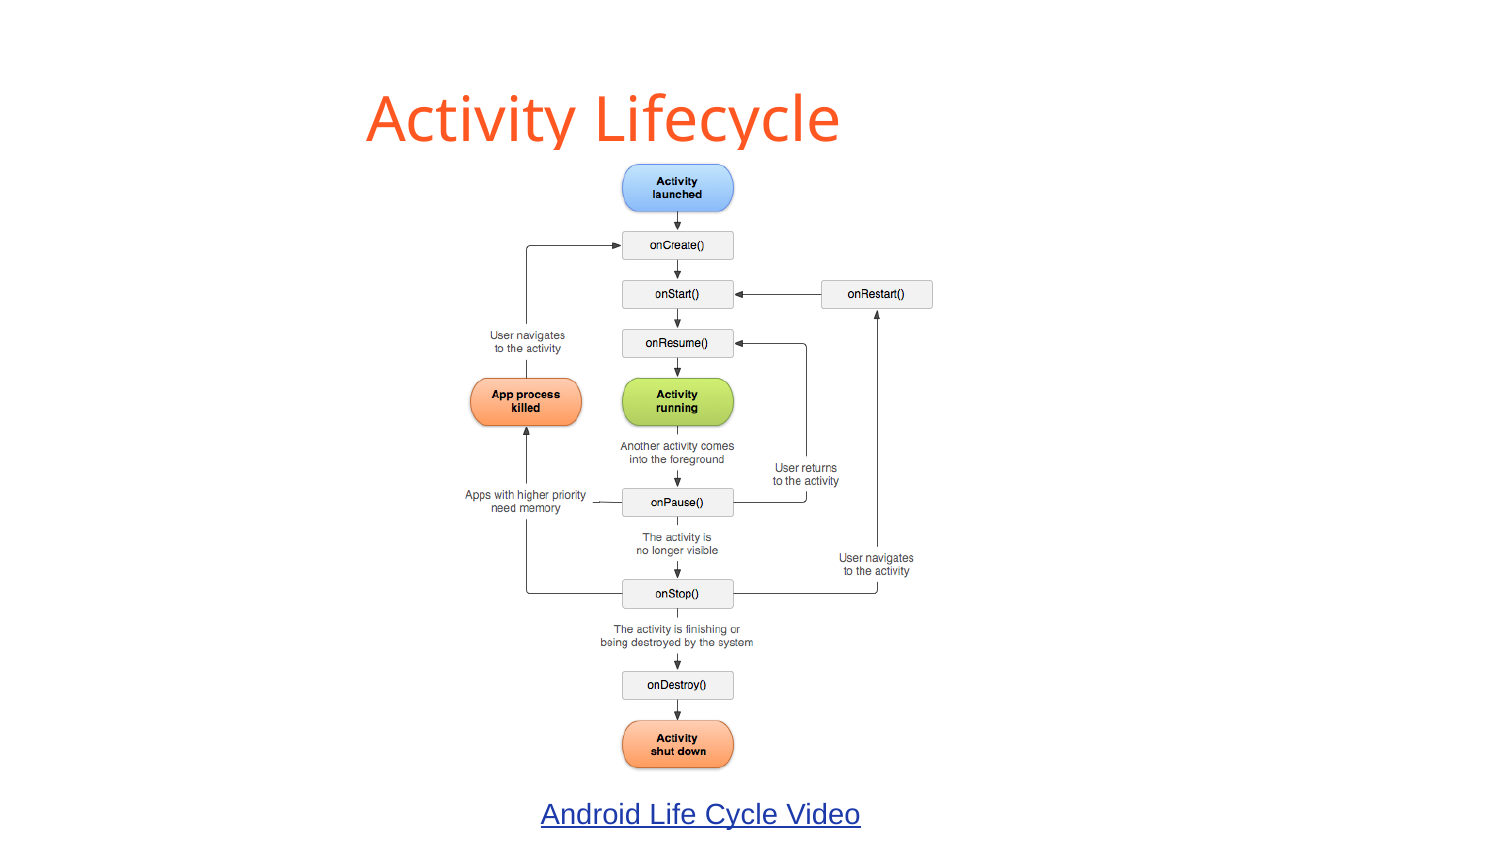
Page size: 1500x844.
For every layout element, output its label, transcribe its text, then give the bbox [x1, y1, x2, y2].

title Activity Lifecycle [51, 63, 1449, 158]
picture [450, 149, 942, 783]
text_box Android Life Cycle Video [525, 795, 883, 831]
